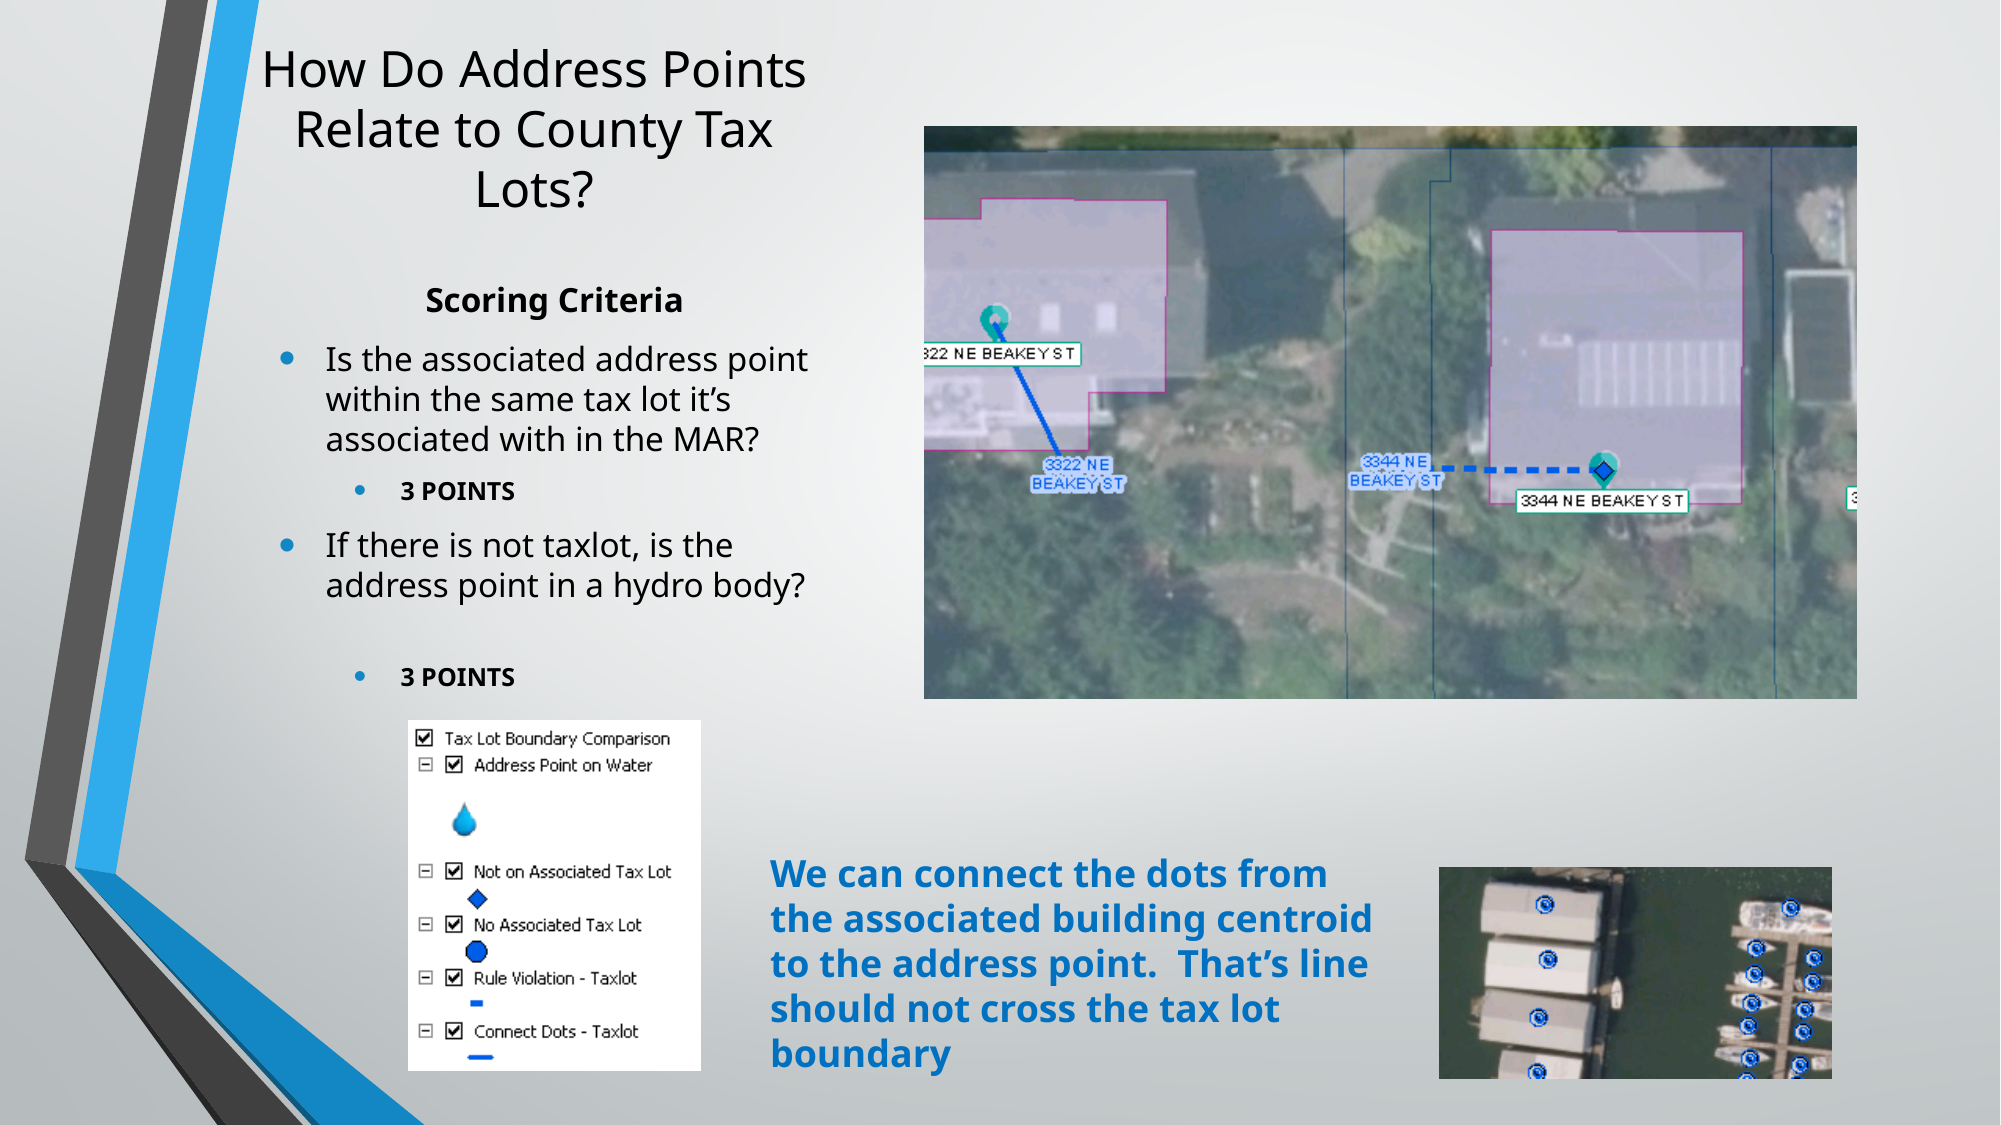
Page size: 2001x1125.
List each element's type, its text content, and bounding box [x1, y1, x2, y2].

text_box We can connect the dots from the associated building centroid to the address point. That’s line should not cross the tax lot boundary [755, 842, 1415, 1082]
picture [408, 720, 702, 1072]
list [1439, 867, 1832, 1079]
picture [924, 126, 1857, 699]
list Scoring Criteria Is the associated address point within the same tax lot it’s associated with in the MAR? 3 POINTS If there is not taxlot, is the address point in a hydro body? 3 POINTS [263, 163, 846, 748]
title How Do Address Points Relate to County Tax Lots? [243, 0, 826, 225]
